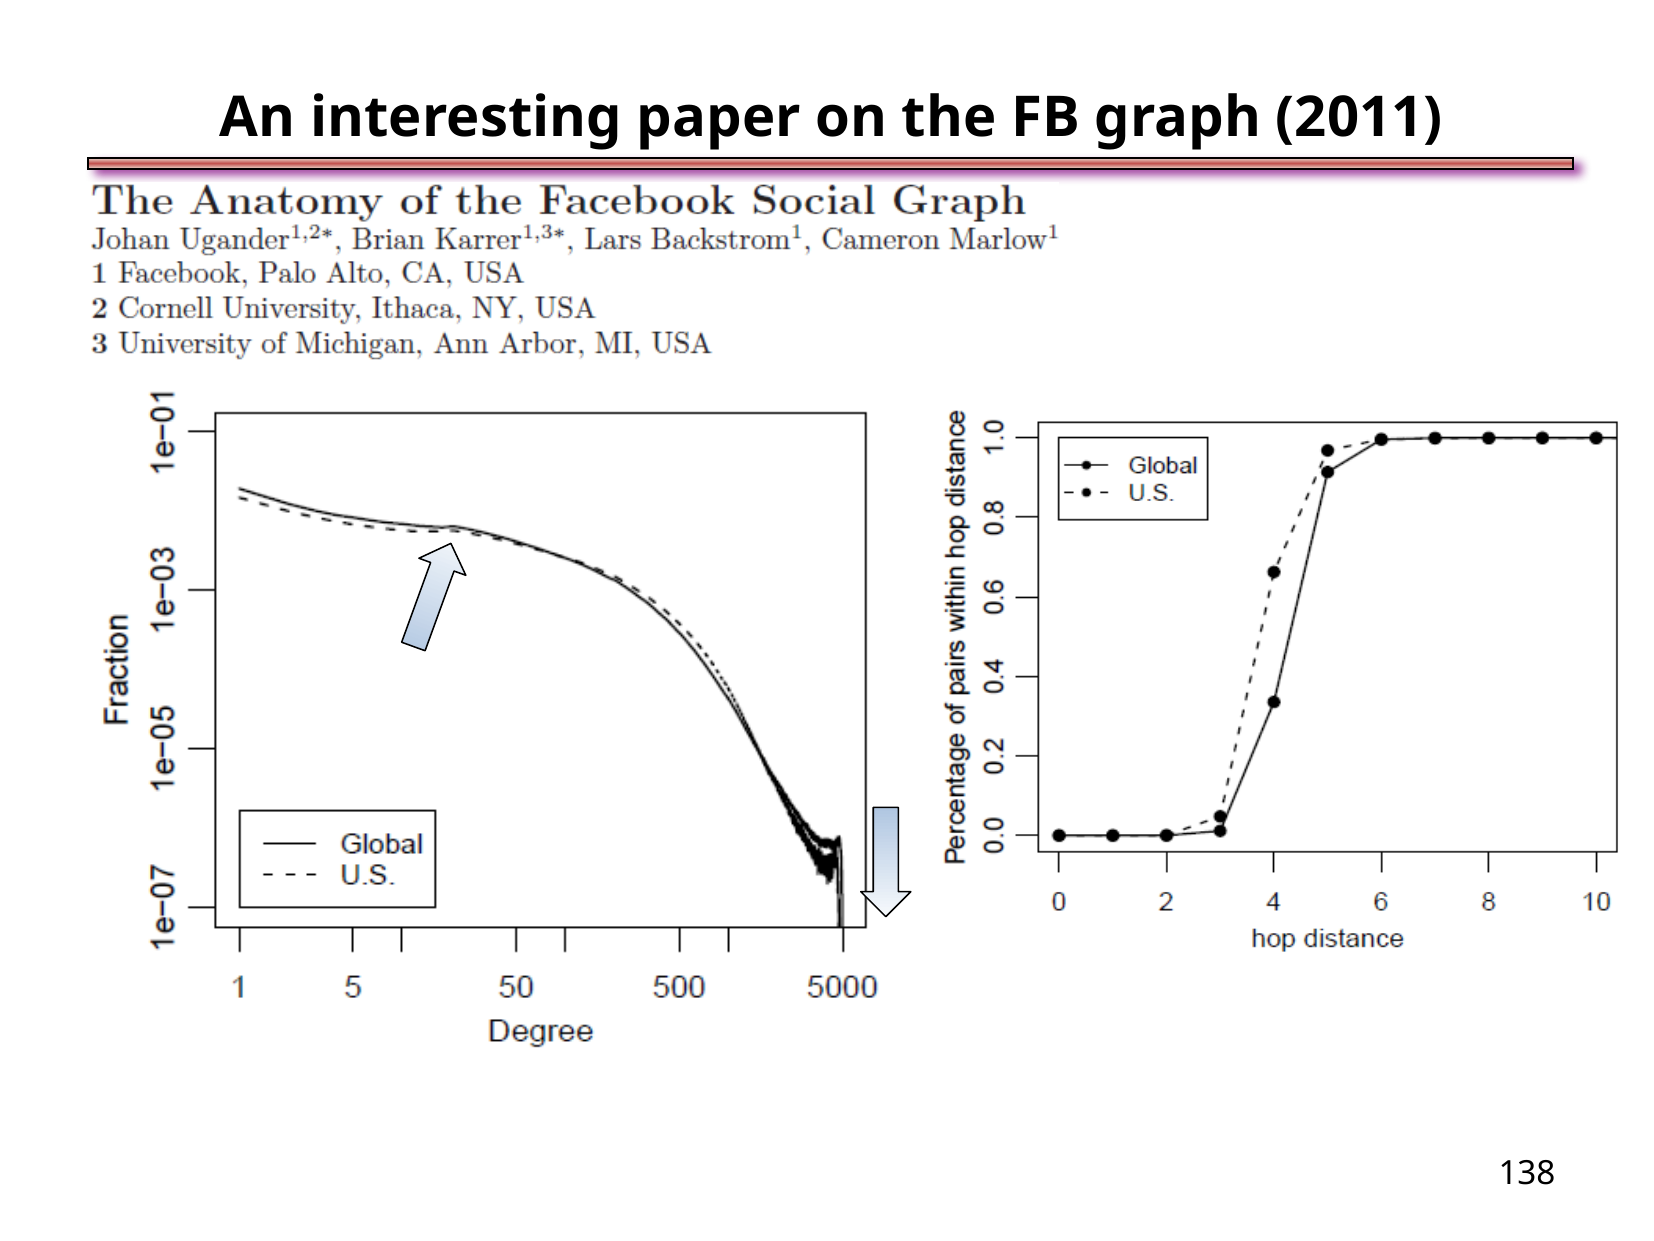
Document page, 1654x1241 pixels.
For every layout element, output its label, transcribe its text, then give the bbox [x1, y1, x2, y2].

picture [87, 387, 886, 1061]
text_box [87, 182, 1571, 1131]
picture [939, 402, 1629, 961]
text_box An interesting paper on the FB graph (2011) [87, 72, 1576, 156]
picture [87, 182, 1059, 361]
text_box <number> [1227, 1142, 1573, 1226]
text_box [890, 807, 911, 913]
